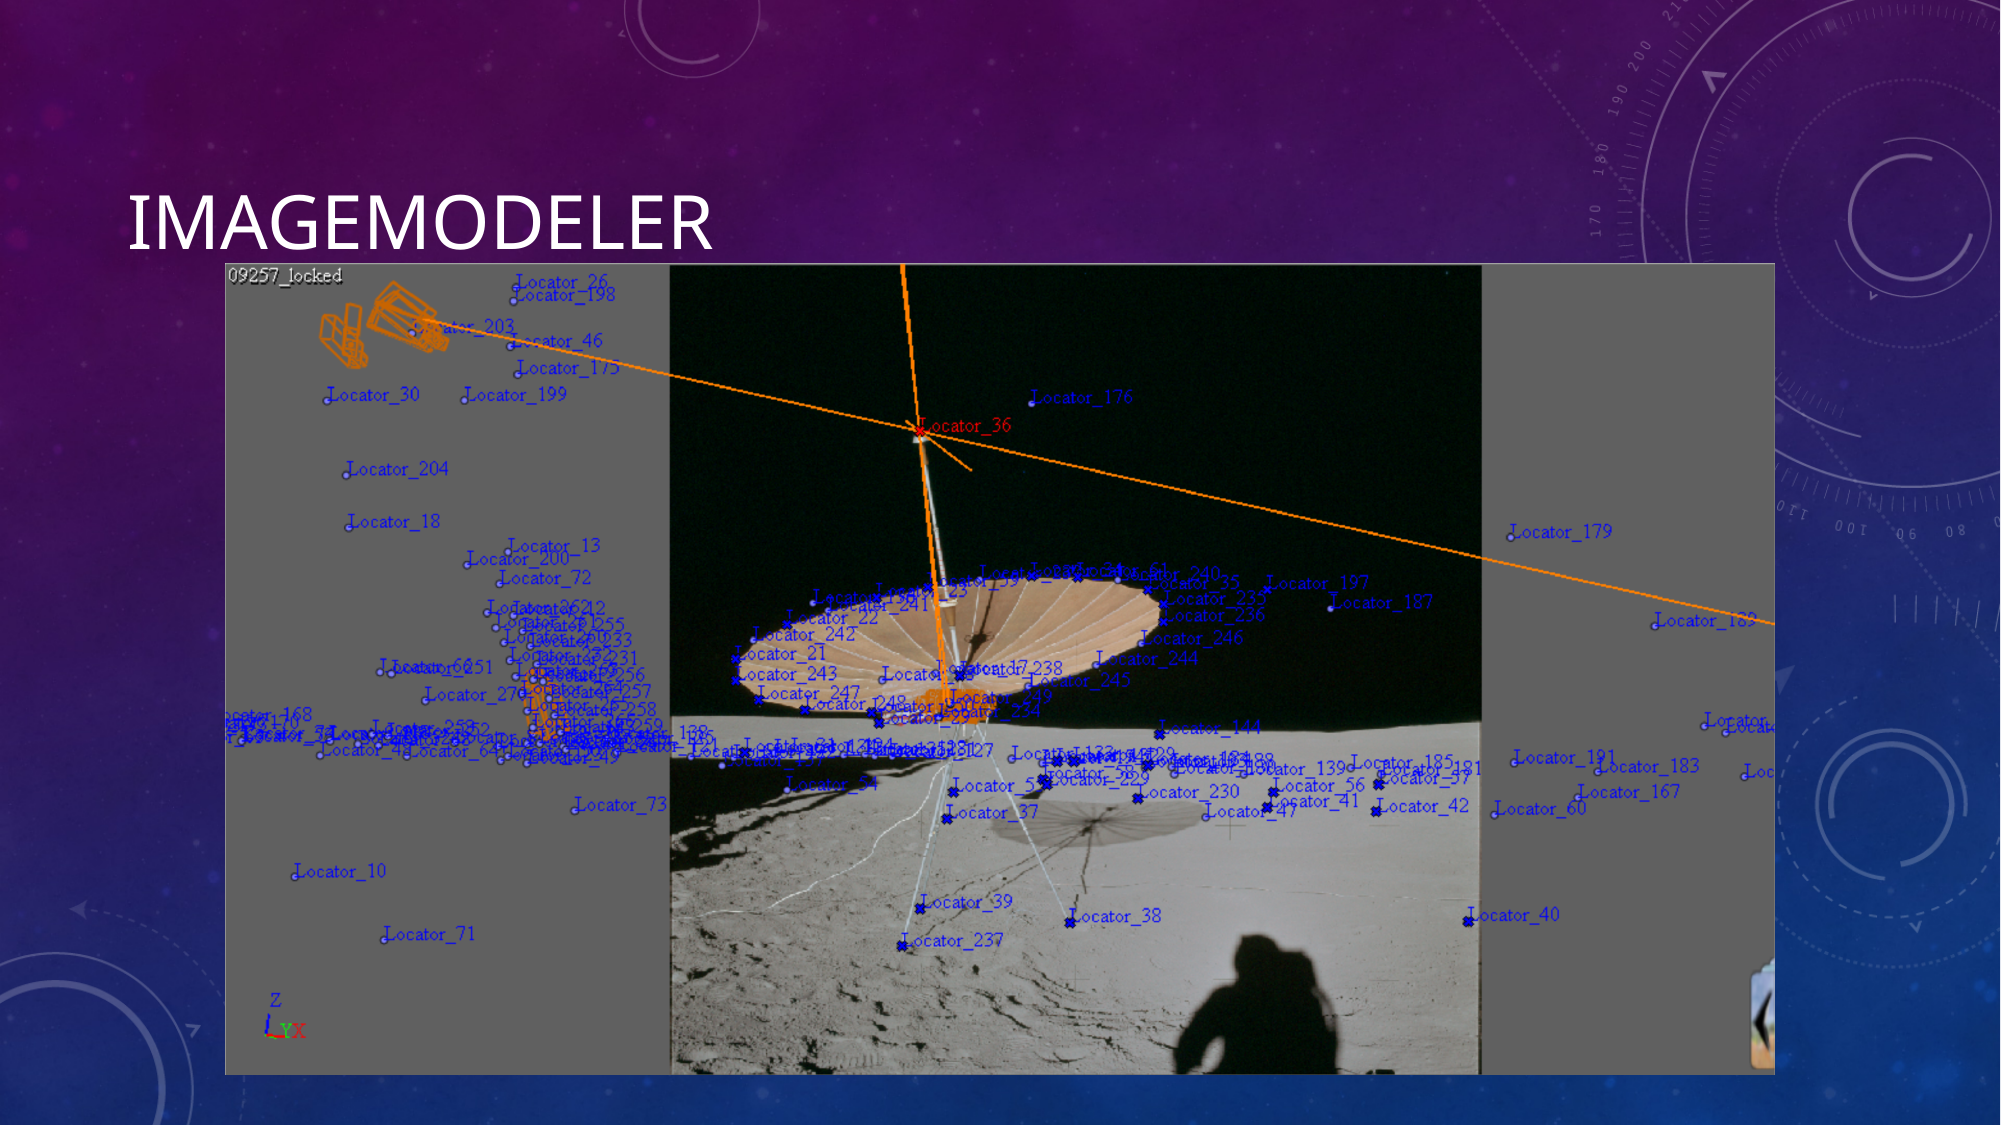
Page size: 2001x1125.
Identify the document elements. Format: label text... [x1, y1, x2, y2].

title Imagemodeler [112, 99, 1775, 339]
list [225, 263, 1775, 1076]
picture [0, 0, 2001, 1125]
